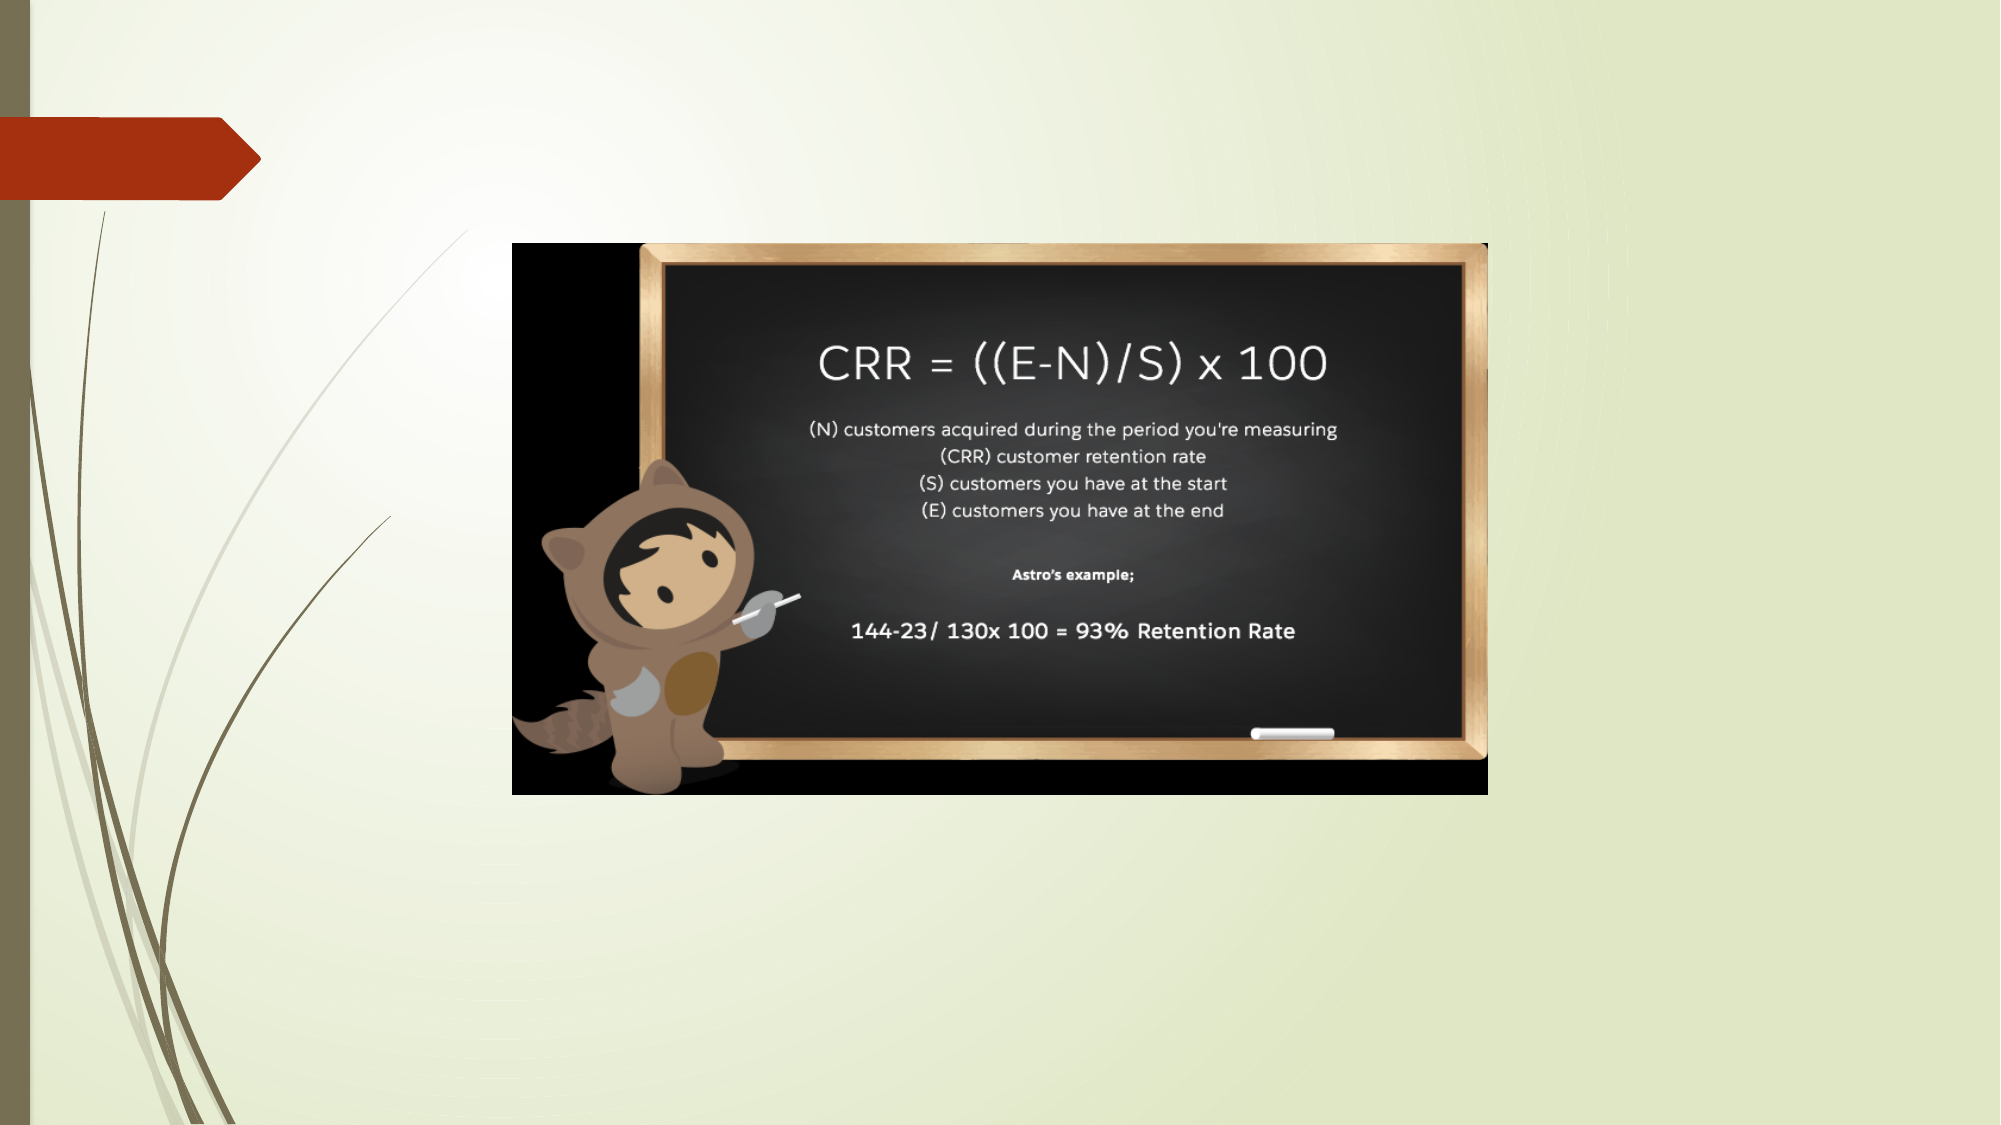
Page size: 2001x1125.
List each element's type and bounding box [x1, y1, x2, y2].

picture [512, 242, 1488, 795]
